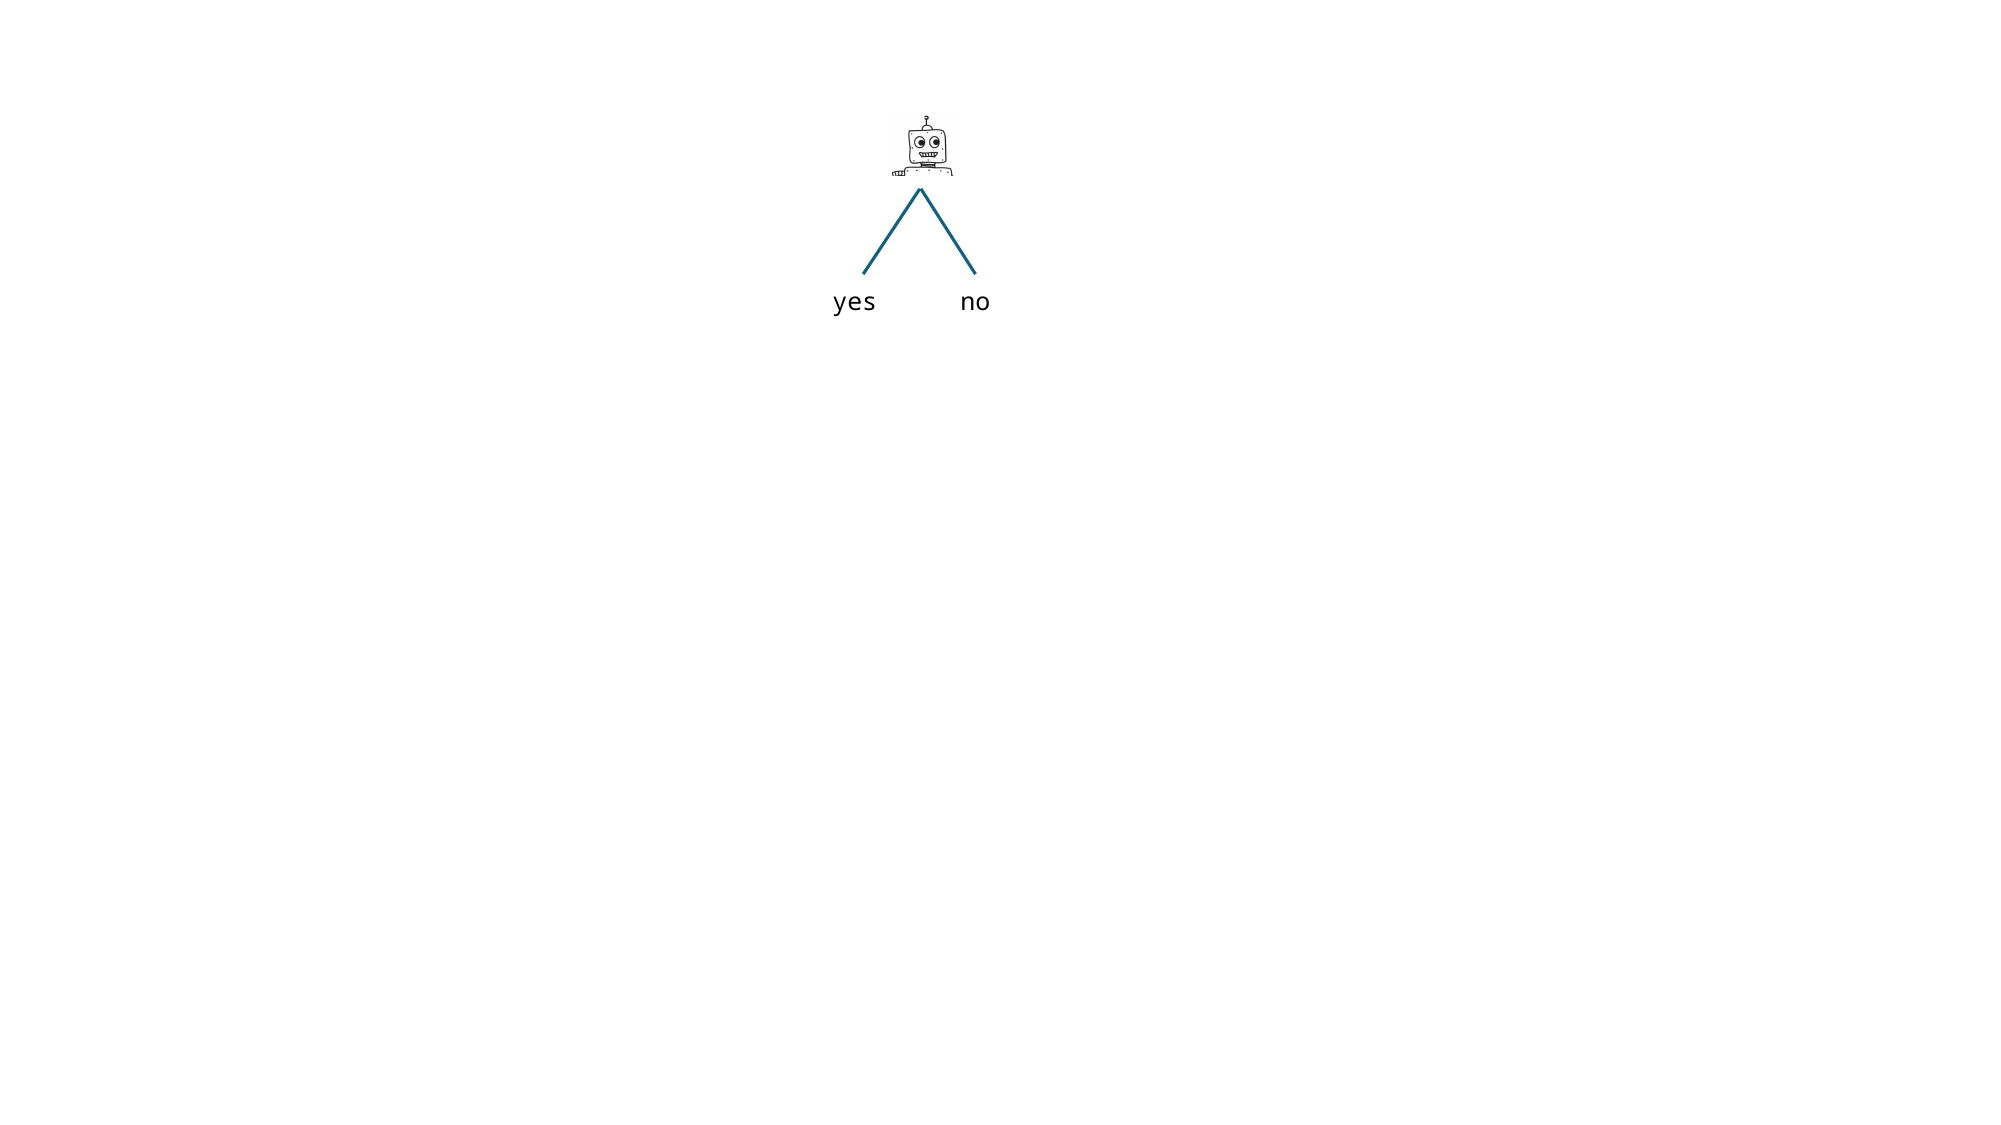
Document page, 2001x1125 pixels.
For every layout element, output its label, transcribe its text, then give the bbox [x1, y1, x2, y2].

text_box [862, 188, 920, 275]
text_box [920, 188, 976, 275]
picture [891, 111, 961, 177]
text_box no [945, 278, 1006, 323]
text_box yes [817, 278, 893, 323]
